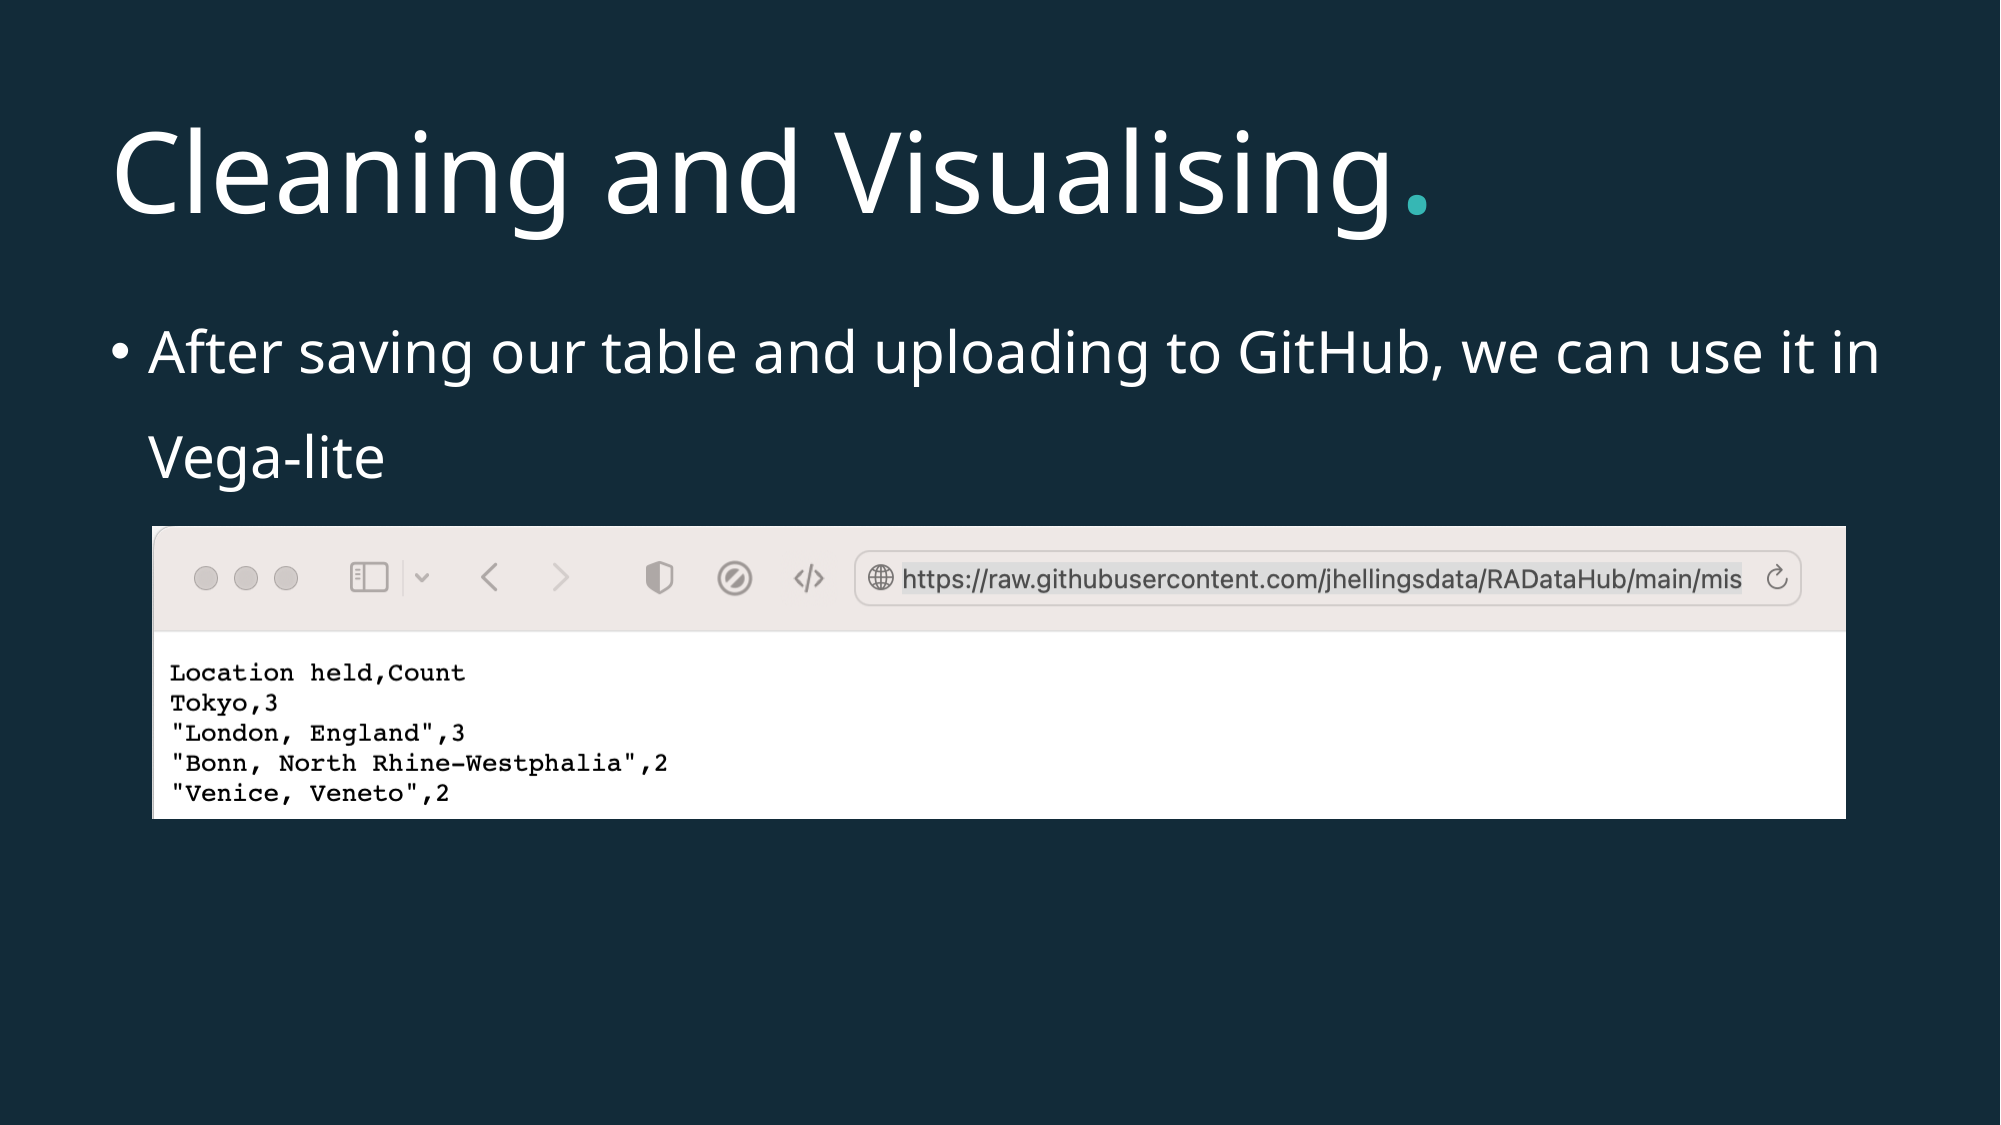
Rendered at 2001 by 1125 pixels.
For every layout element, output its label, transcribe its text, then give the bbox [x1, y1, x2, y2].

picture [152, 526, 1846, 819]
list After saving our table and uploading to GitHub, we can use it in Vega-lite [95, 273, 1974, 781]
title Cleaning and Visualising. [95, 55, 1821, 273]
